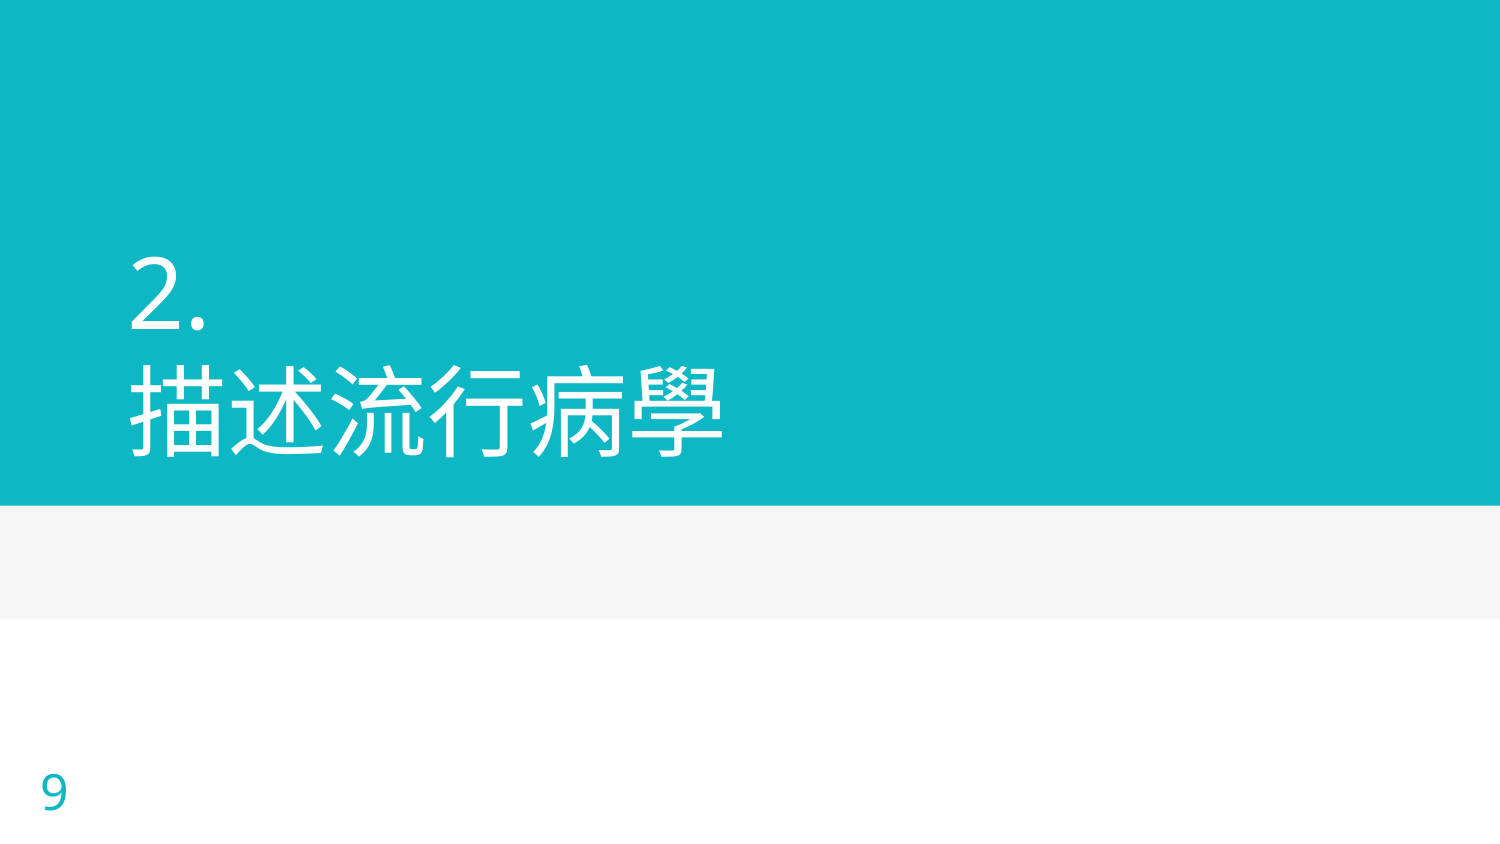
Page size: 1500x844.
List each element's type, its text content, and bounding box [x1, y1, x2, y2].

title 2. 描述流行病學 [112, 312, 935, 485]
slide_number 9 [0, 561, 110, 844]
